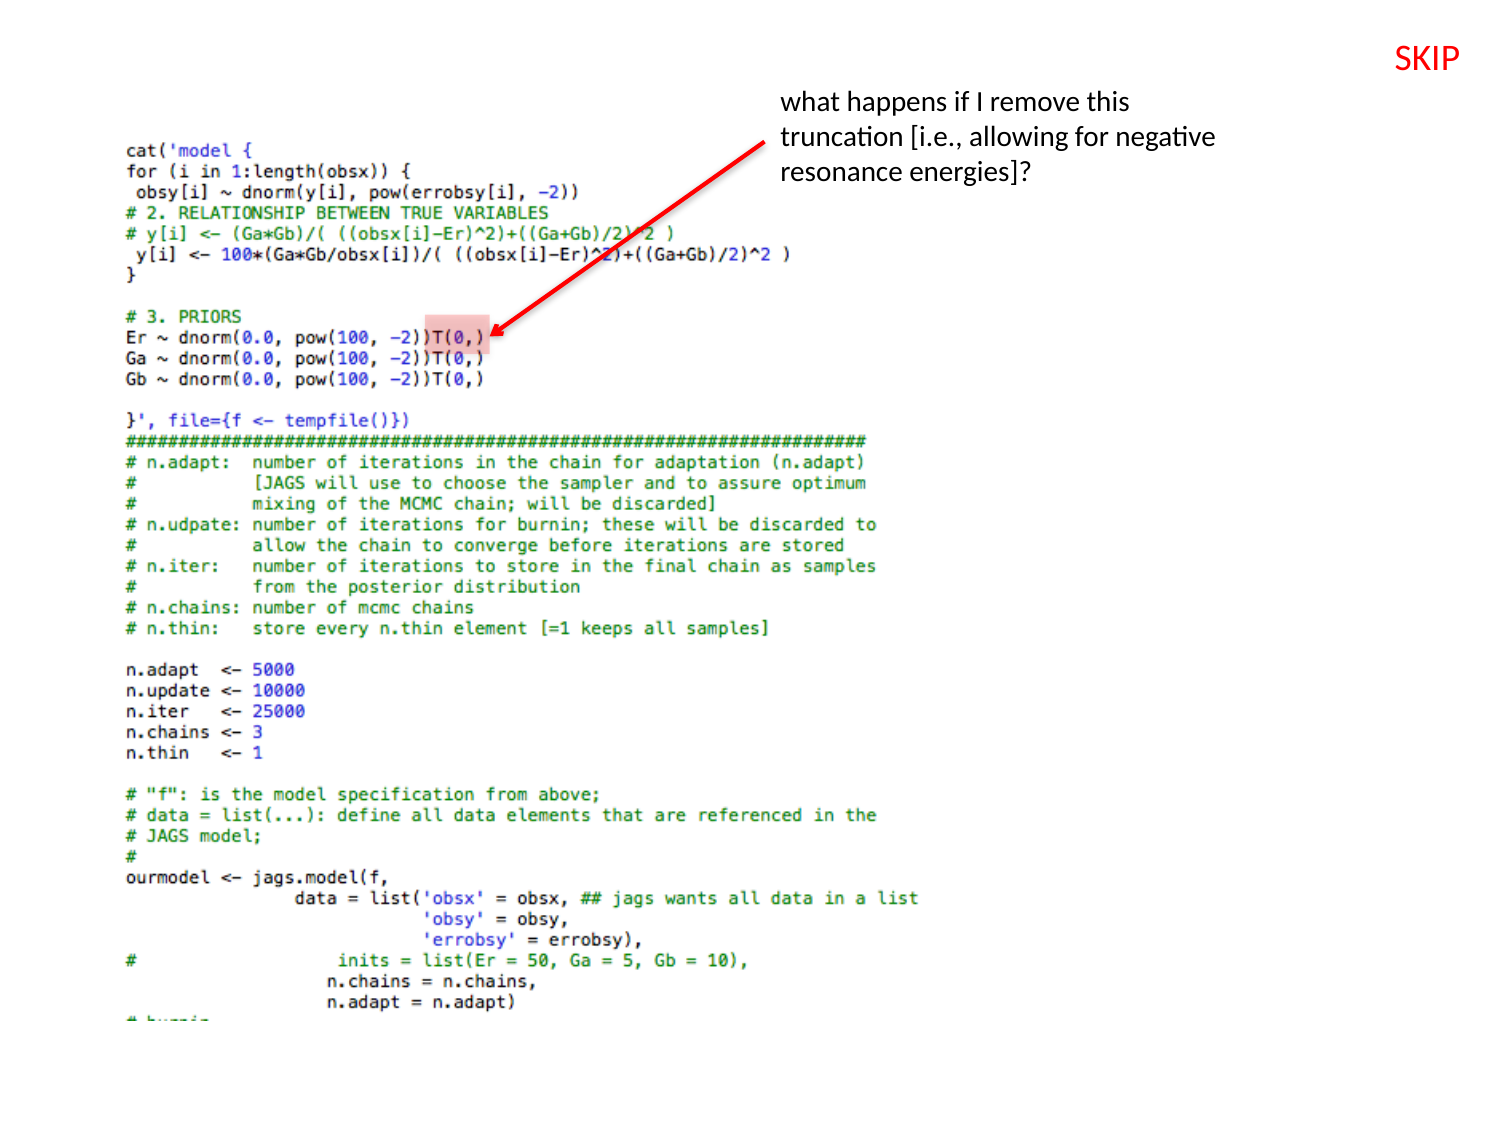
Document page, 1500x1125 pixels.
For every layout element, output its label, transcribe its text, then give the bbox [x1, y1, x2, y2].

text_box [489, 141, 765, 337]
text_box what happens if I remove this truncation [i.e., allowing for negative resonance energies]? [765, 74, 1232, 195]
text_box SKIP [1379, 25, 1475, 86]
picture [118, 141, 932, 1022]
